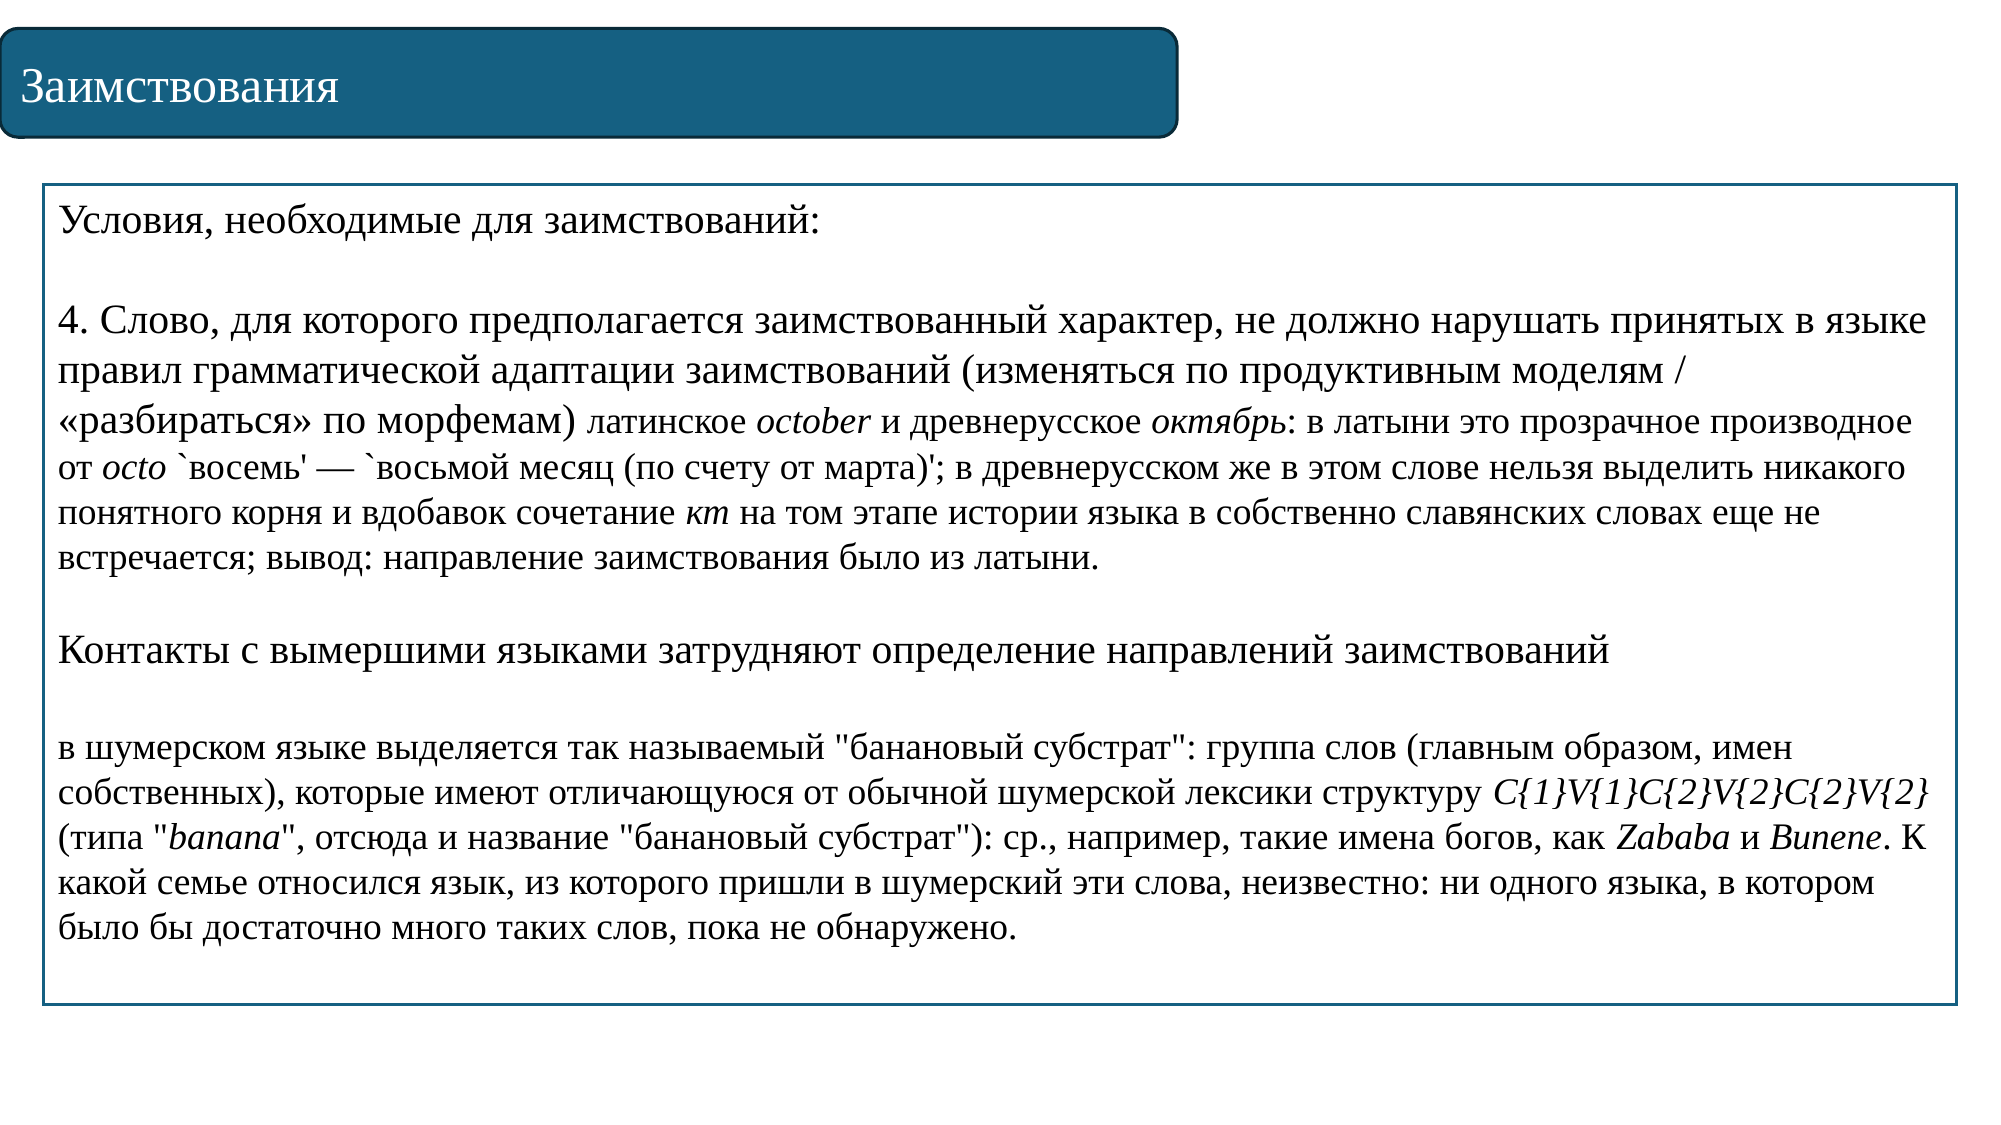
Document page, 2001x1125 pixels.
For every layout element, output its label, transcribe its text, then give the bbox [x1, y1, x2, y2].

text_box Условия, необходимые для заимствований: 4. Слово, для которого предполагается заимствованный характер, не должно нарушать принятых в языке правил грамматической адаптации заимствований (изменяться по продуктивным моделям / «разбираться» по морфемам) латинское october и древнерусское октябрь: в латыни это прозрачное производное от octo `восемь' — `восьмой месяц (по счету от марта)'; в древнерусском же в этом слове нельзя выделить никакого понятного корня и вдобавок сочетание кт на том этапе истории языка в собственно славянских словах еще не встречается; вывод: направление заимствования было из латыни. Контакты с вымершими языками затрудняют определение направлений заимствований в шумерском языке выделяется так называемый "банановый субстрат": группа слов (главным образом, имен собственных), которые имеют отличающуюся от обычной шумерской лексики структуру C{1}V{1}C{2}V{2}C{2}V{2} (типа "banana", отсюда и название "банановый субстрат"): ср., например, такие имена богов, как Zababa и Bunene. К какой семье относился язык, из которого пришли в шумерский эти слова, неизвестно: ни одного языка, в котором было бы достаточно много таких слов, пока не обнаружено. [42, 183, 1958, 1006]
text_box Заимствования [0, 26, 1179, 139]
